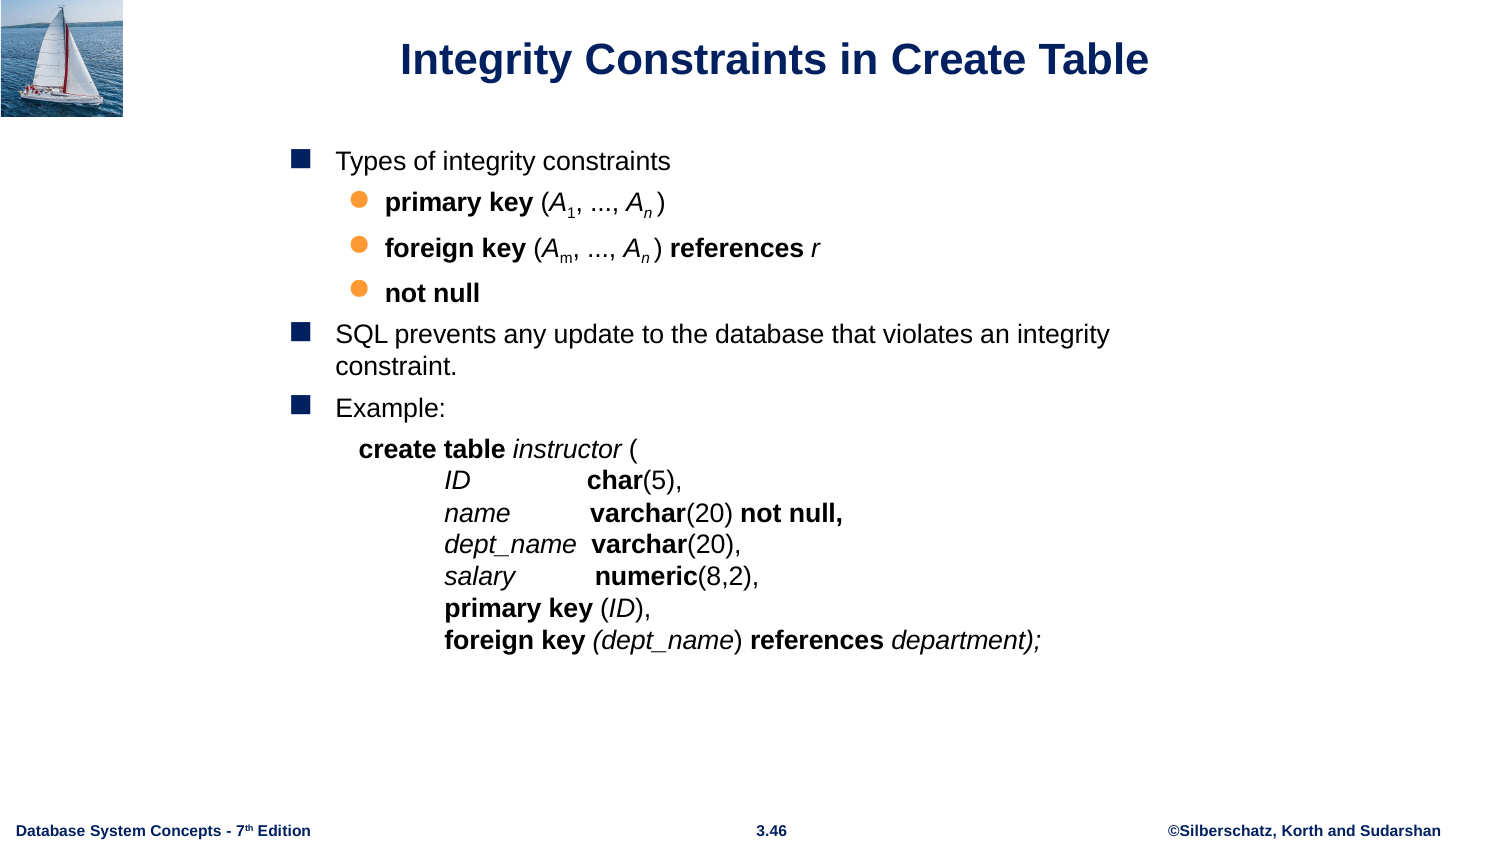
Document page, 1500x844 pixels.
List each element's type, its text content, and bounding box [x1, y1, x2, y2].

title Integrity Constraints in Create Table [278, 15, 1273, 92]
list Types of integrity constraints primary key (A1, ..., An ) foreign key (Am, ..., An ) references r not null SQL prevents any update to the database that violates an integrity constraint. Example: create table instructor ( ID char(5), name varchar(20) not null, dept_name varchar(20), salary numeric(8,2), primary key (ID), foreign key (dept_name) references department); [278, 136, 1203, 725]
picture [0, 0, 123, 117]
